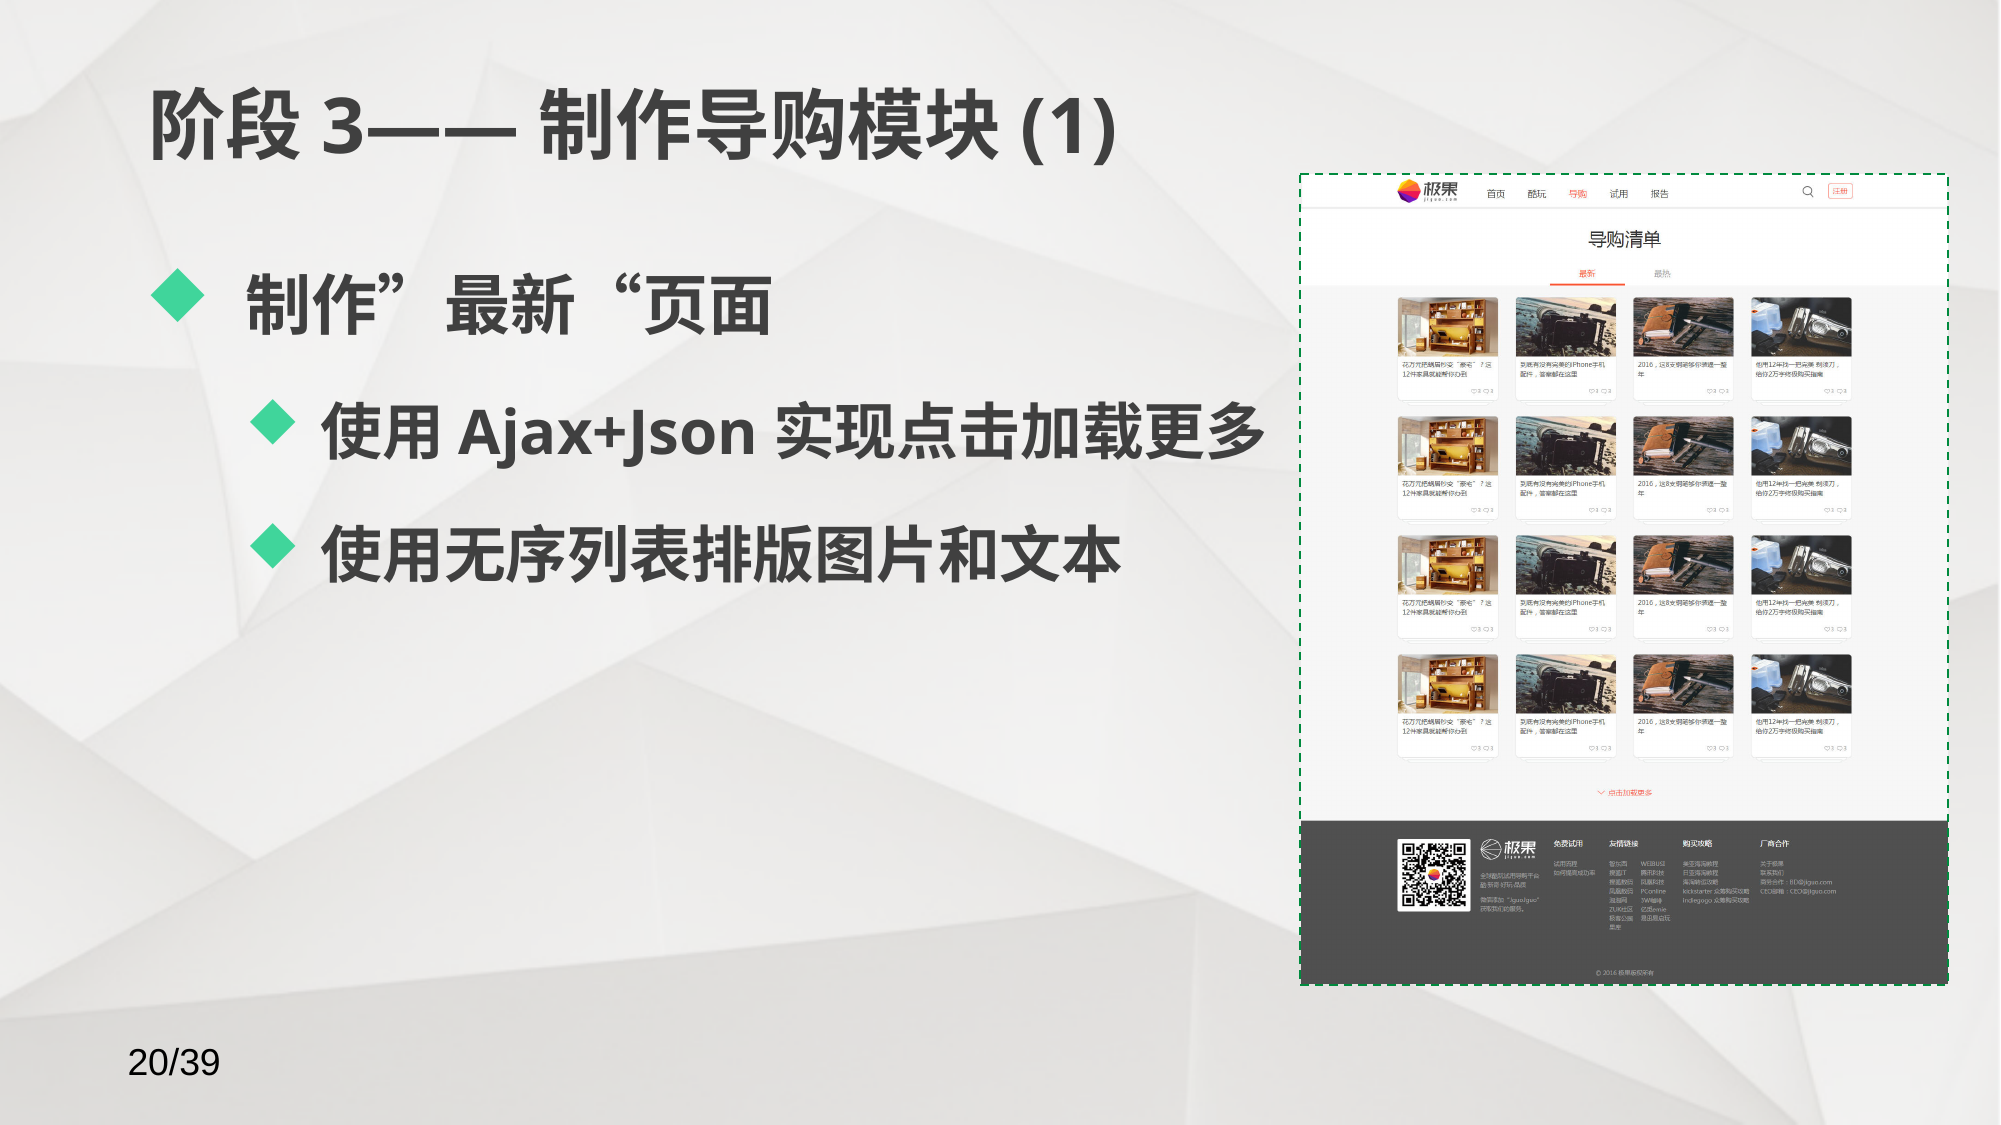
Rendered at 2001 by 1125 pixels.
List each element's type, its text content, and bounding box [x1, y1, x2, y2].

title 阶段3——制作导购模块(1) [129, 45, 1692, 201]
picture [0, 0, 2001, 1125]
list 制作”最新“页面 使用Ajax+Json实现点击加载更多 使用无序列表排版图片和文本 [126, 214, 1880, 1006]
